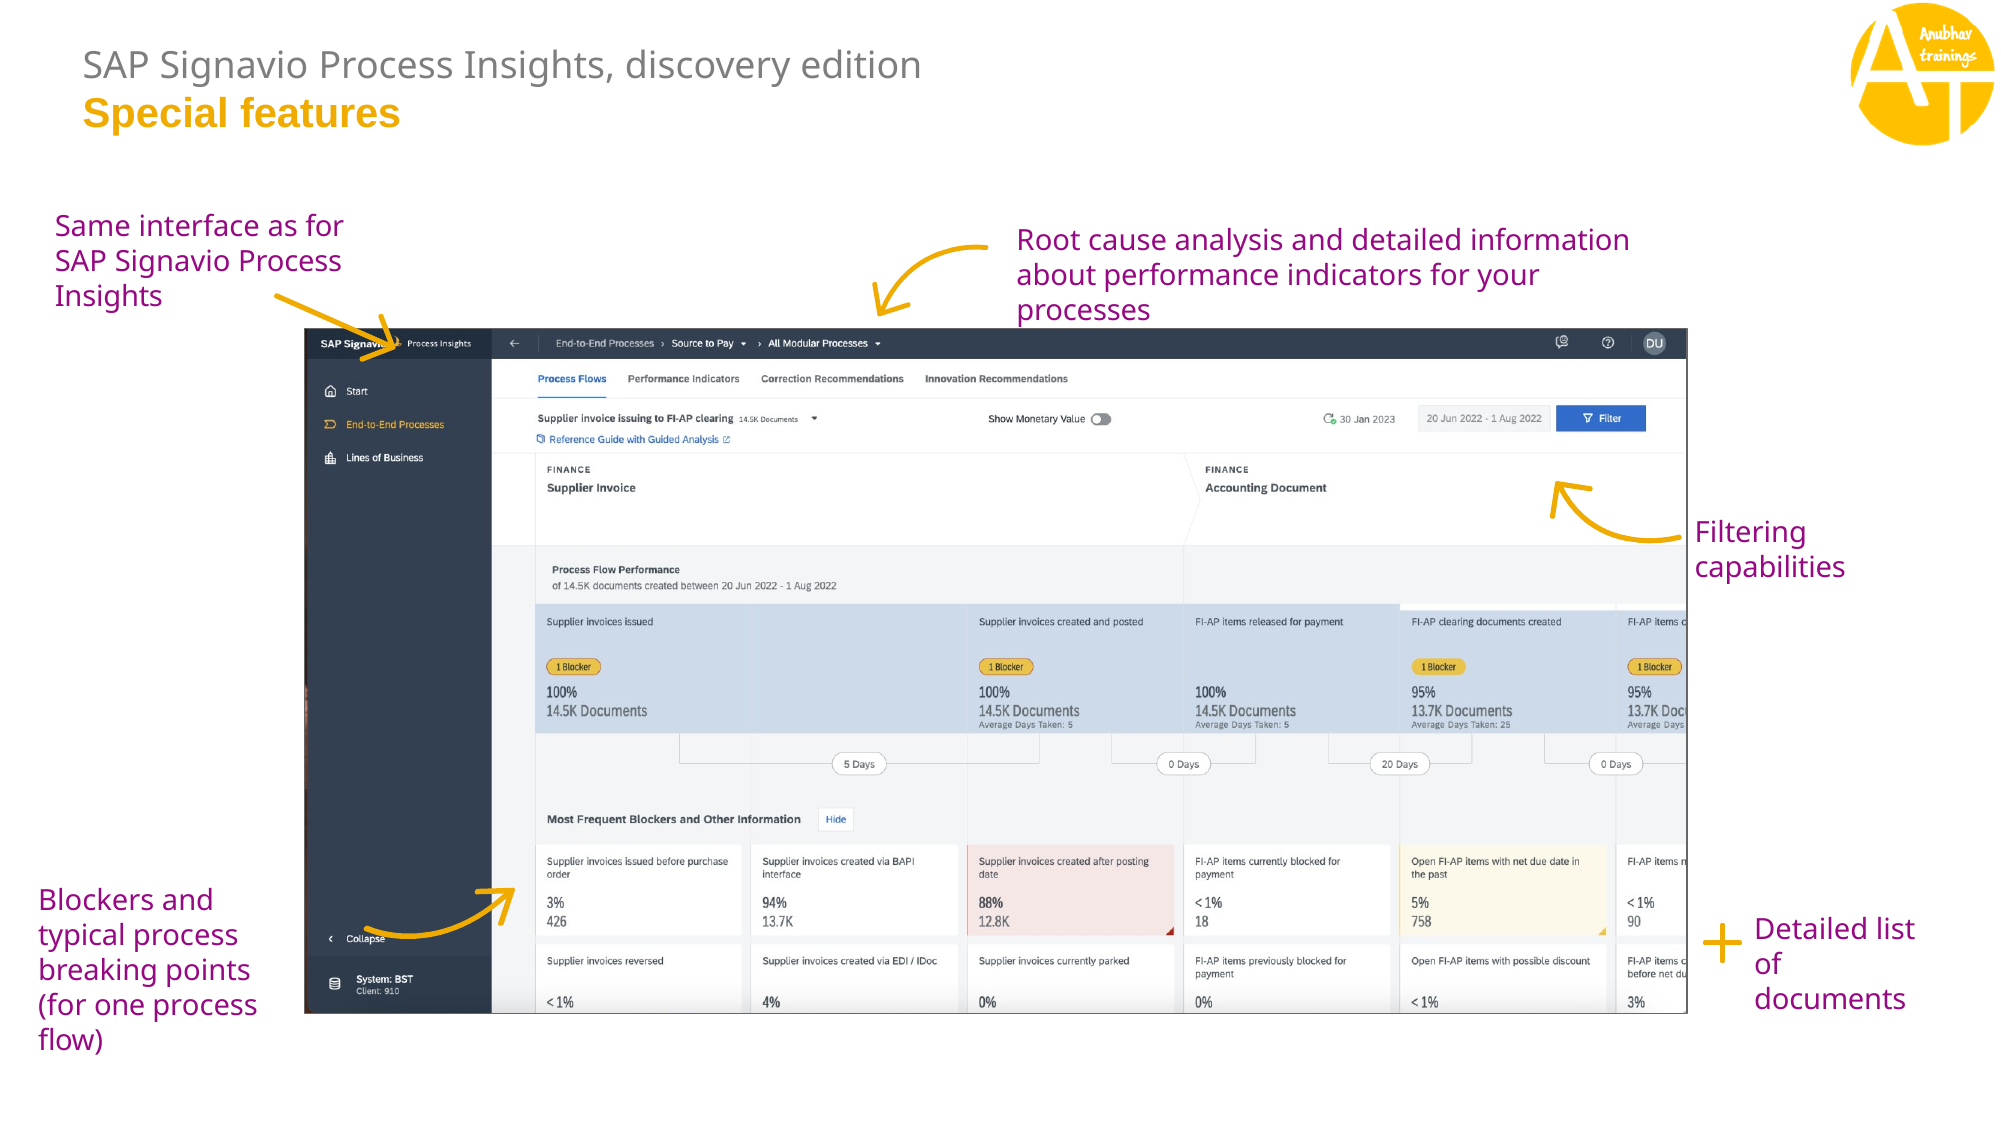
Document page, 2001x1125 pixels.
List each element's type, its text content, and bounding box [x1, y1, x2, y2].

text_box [304, 327, 1688, 1015]
text_box Blockers and typical process breaking points (for one process flow) [36, 879, 298, 1057]
picture [1836, 0, 2000, 157]
text_box Same interface as for SAP Signavio Process Insights [52, 205, 348, 312]
title SAP Signavio Process Insights, discovery edition Special features [80, 39, 938, 230]
text_box Detailed list of documents [1752, 908, 1939, 1016]
text_box Filtering capabilities [1692, 511, 1952, 584]
text_box Root cause analysis and detailed information about performance indicators for your processes [1014, 219, 1677, 326]
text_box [1702, 922, 1743, 964]
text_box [273, 244, 989, 940]
